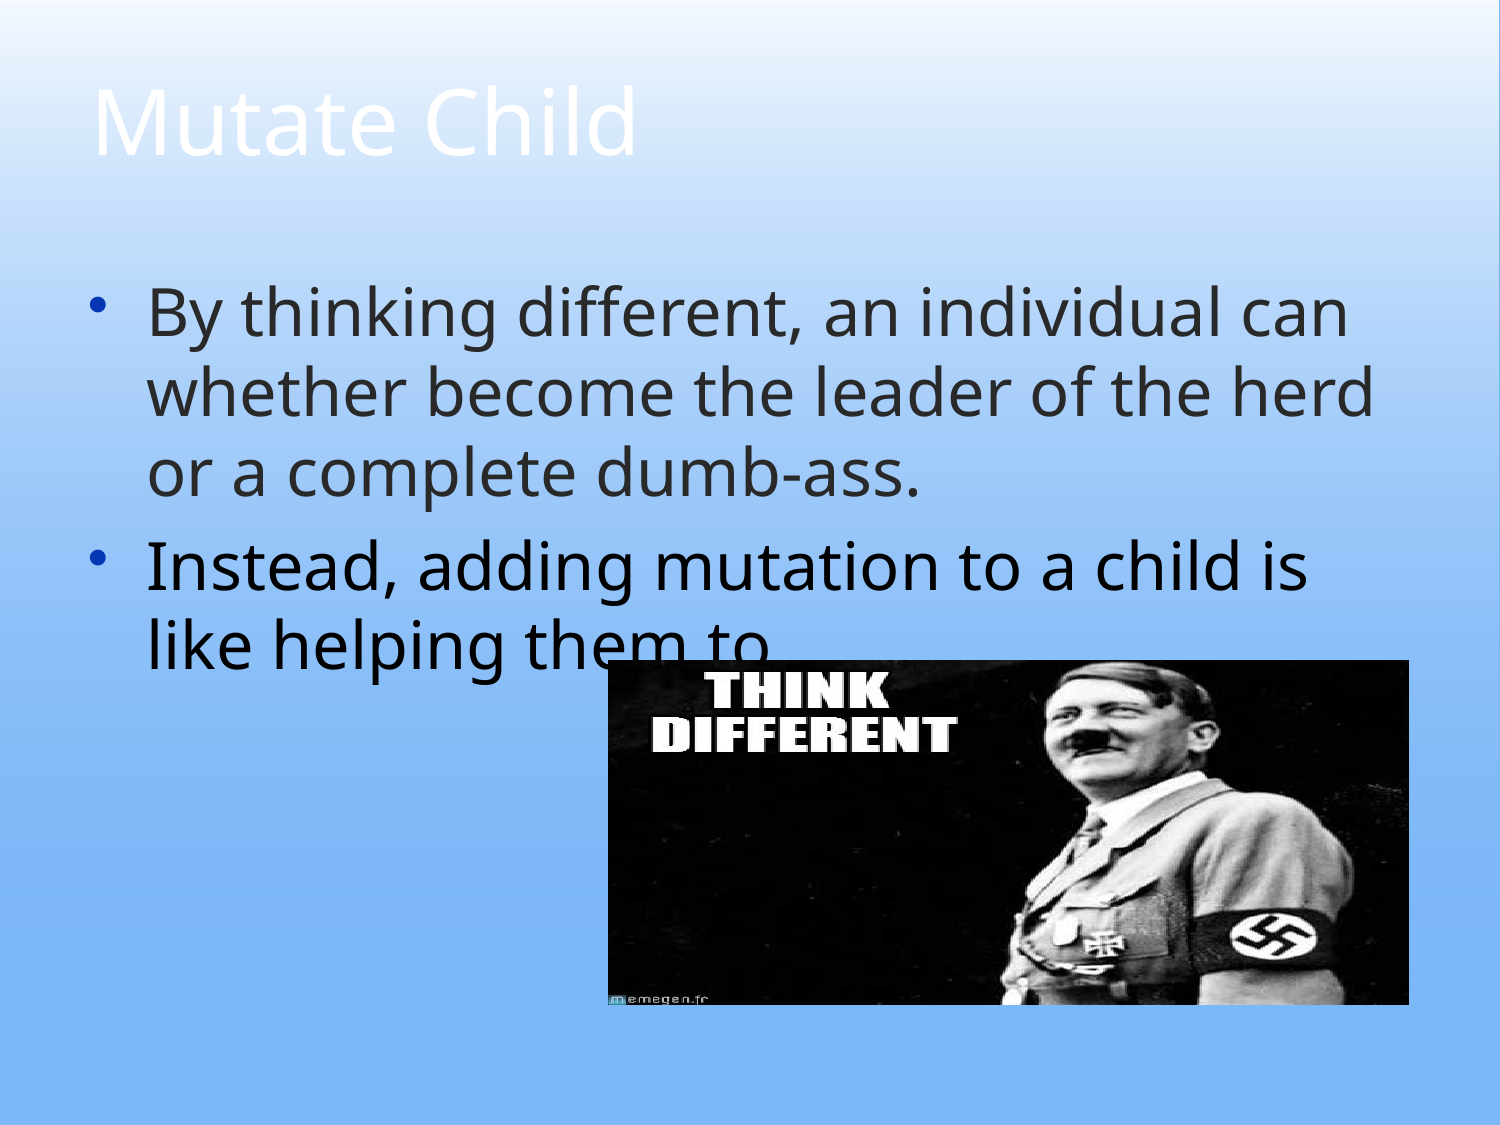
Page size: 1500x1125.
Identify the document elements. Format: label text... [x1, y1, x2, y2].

picture [607, 660, 1409, 1006]
list By thinking different, an individual can whether become the leader of the herd or a complete dumb-ass. Instead, adding mutation to a child is like helping them to [75, 262, 1425, 1005]
title Mutate Child [75, 24, 1425, 213]
